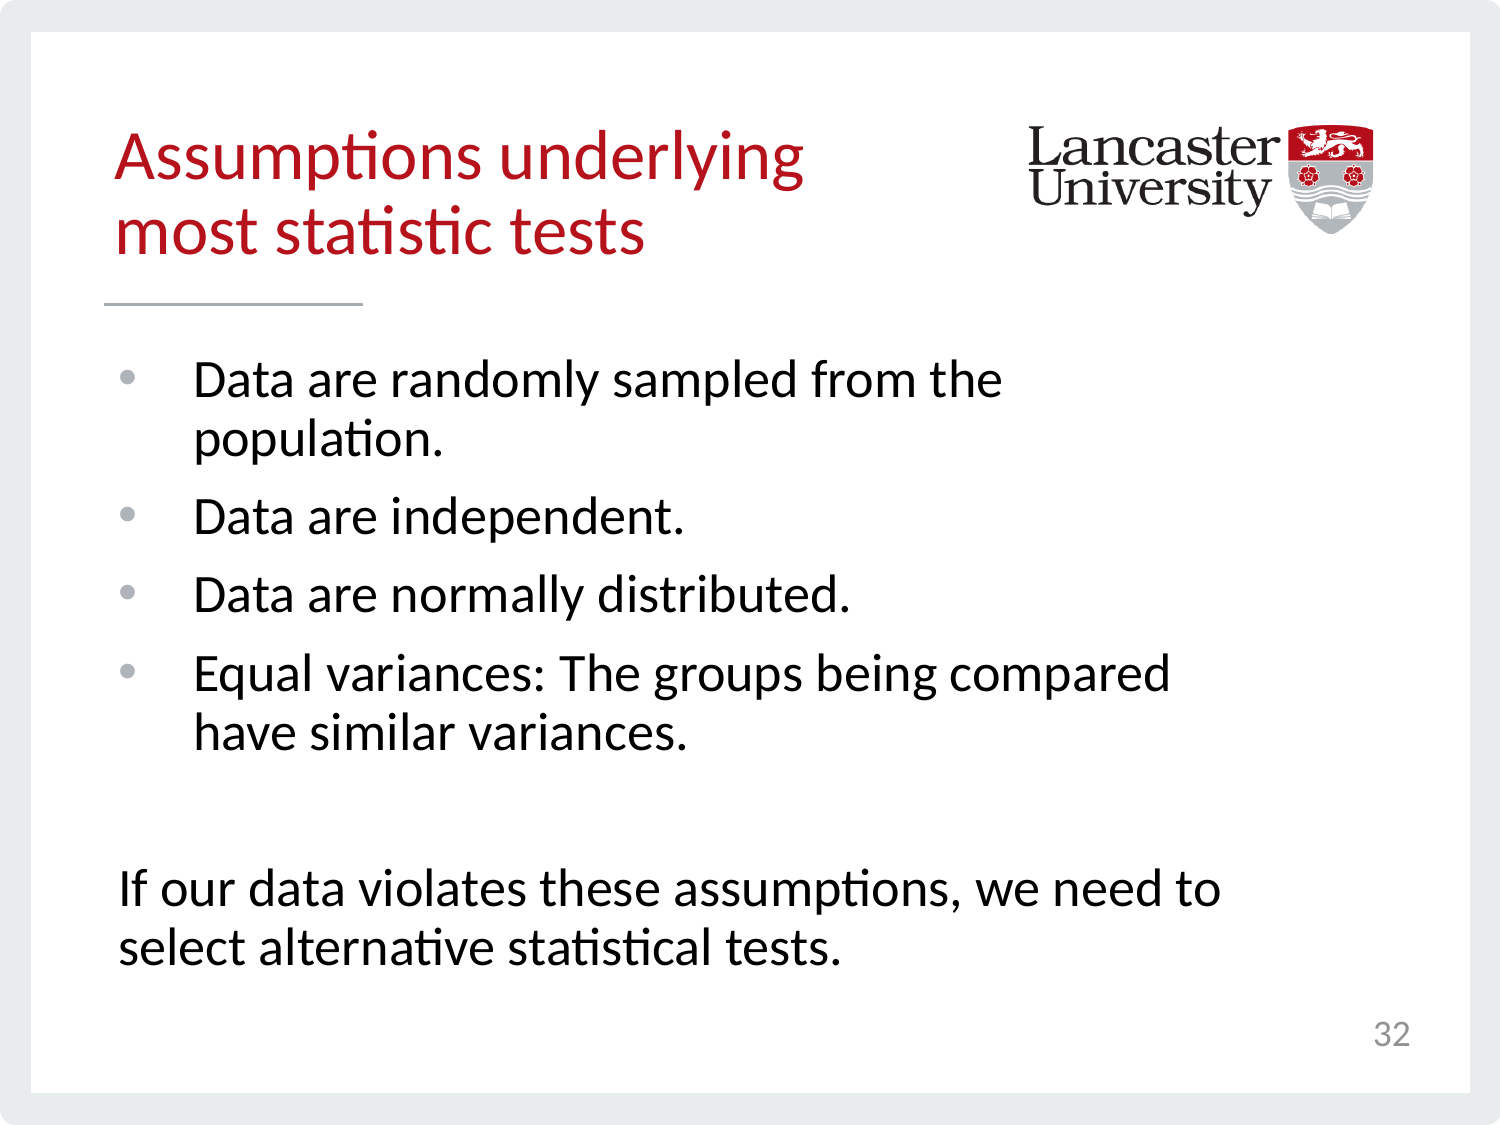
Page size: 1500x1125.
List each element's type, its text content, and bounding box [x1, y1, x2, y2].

slide_number 32 [975, 1001, 1426, 1062]
list Data are randomly sampled from the population. Data are independent. Data are normally distributed. Equal variances: The groups being compared have similar variances. If our data violates these assumptions, we need to select alternative statistical tests. [103, 343, 1254, 1002]
title Assumptions underlying most statistic tests [99, 109, 976, 278]
